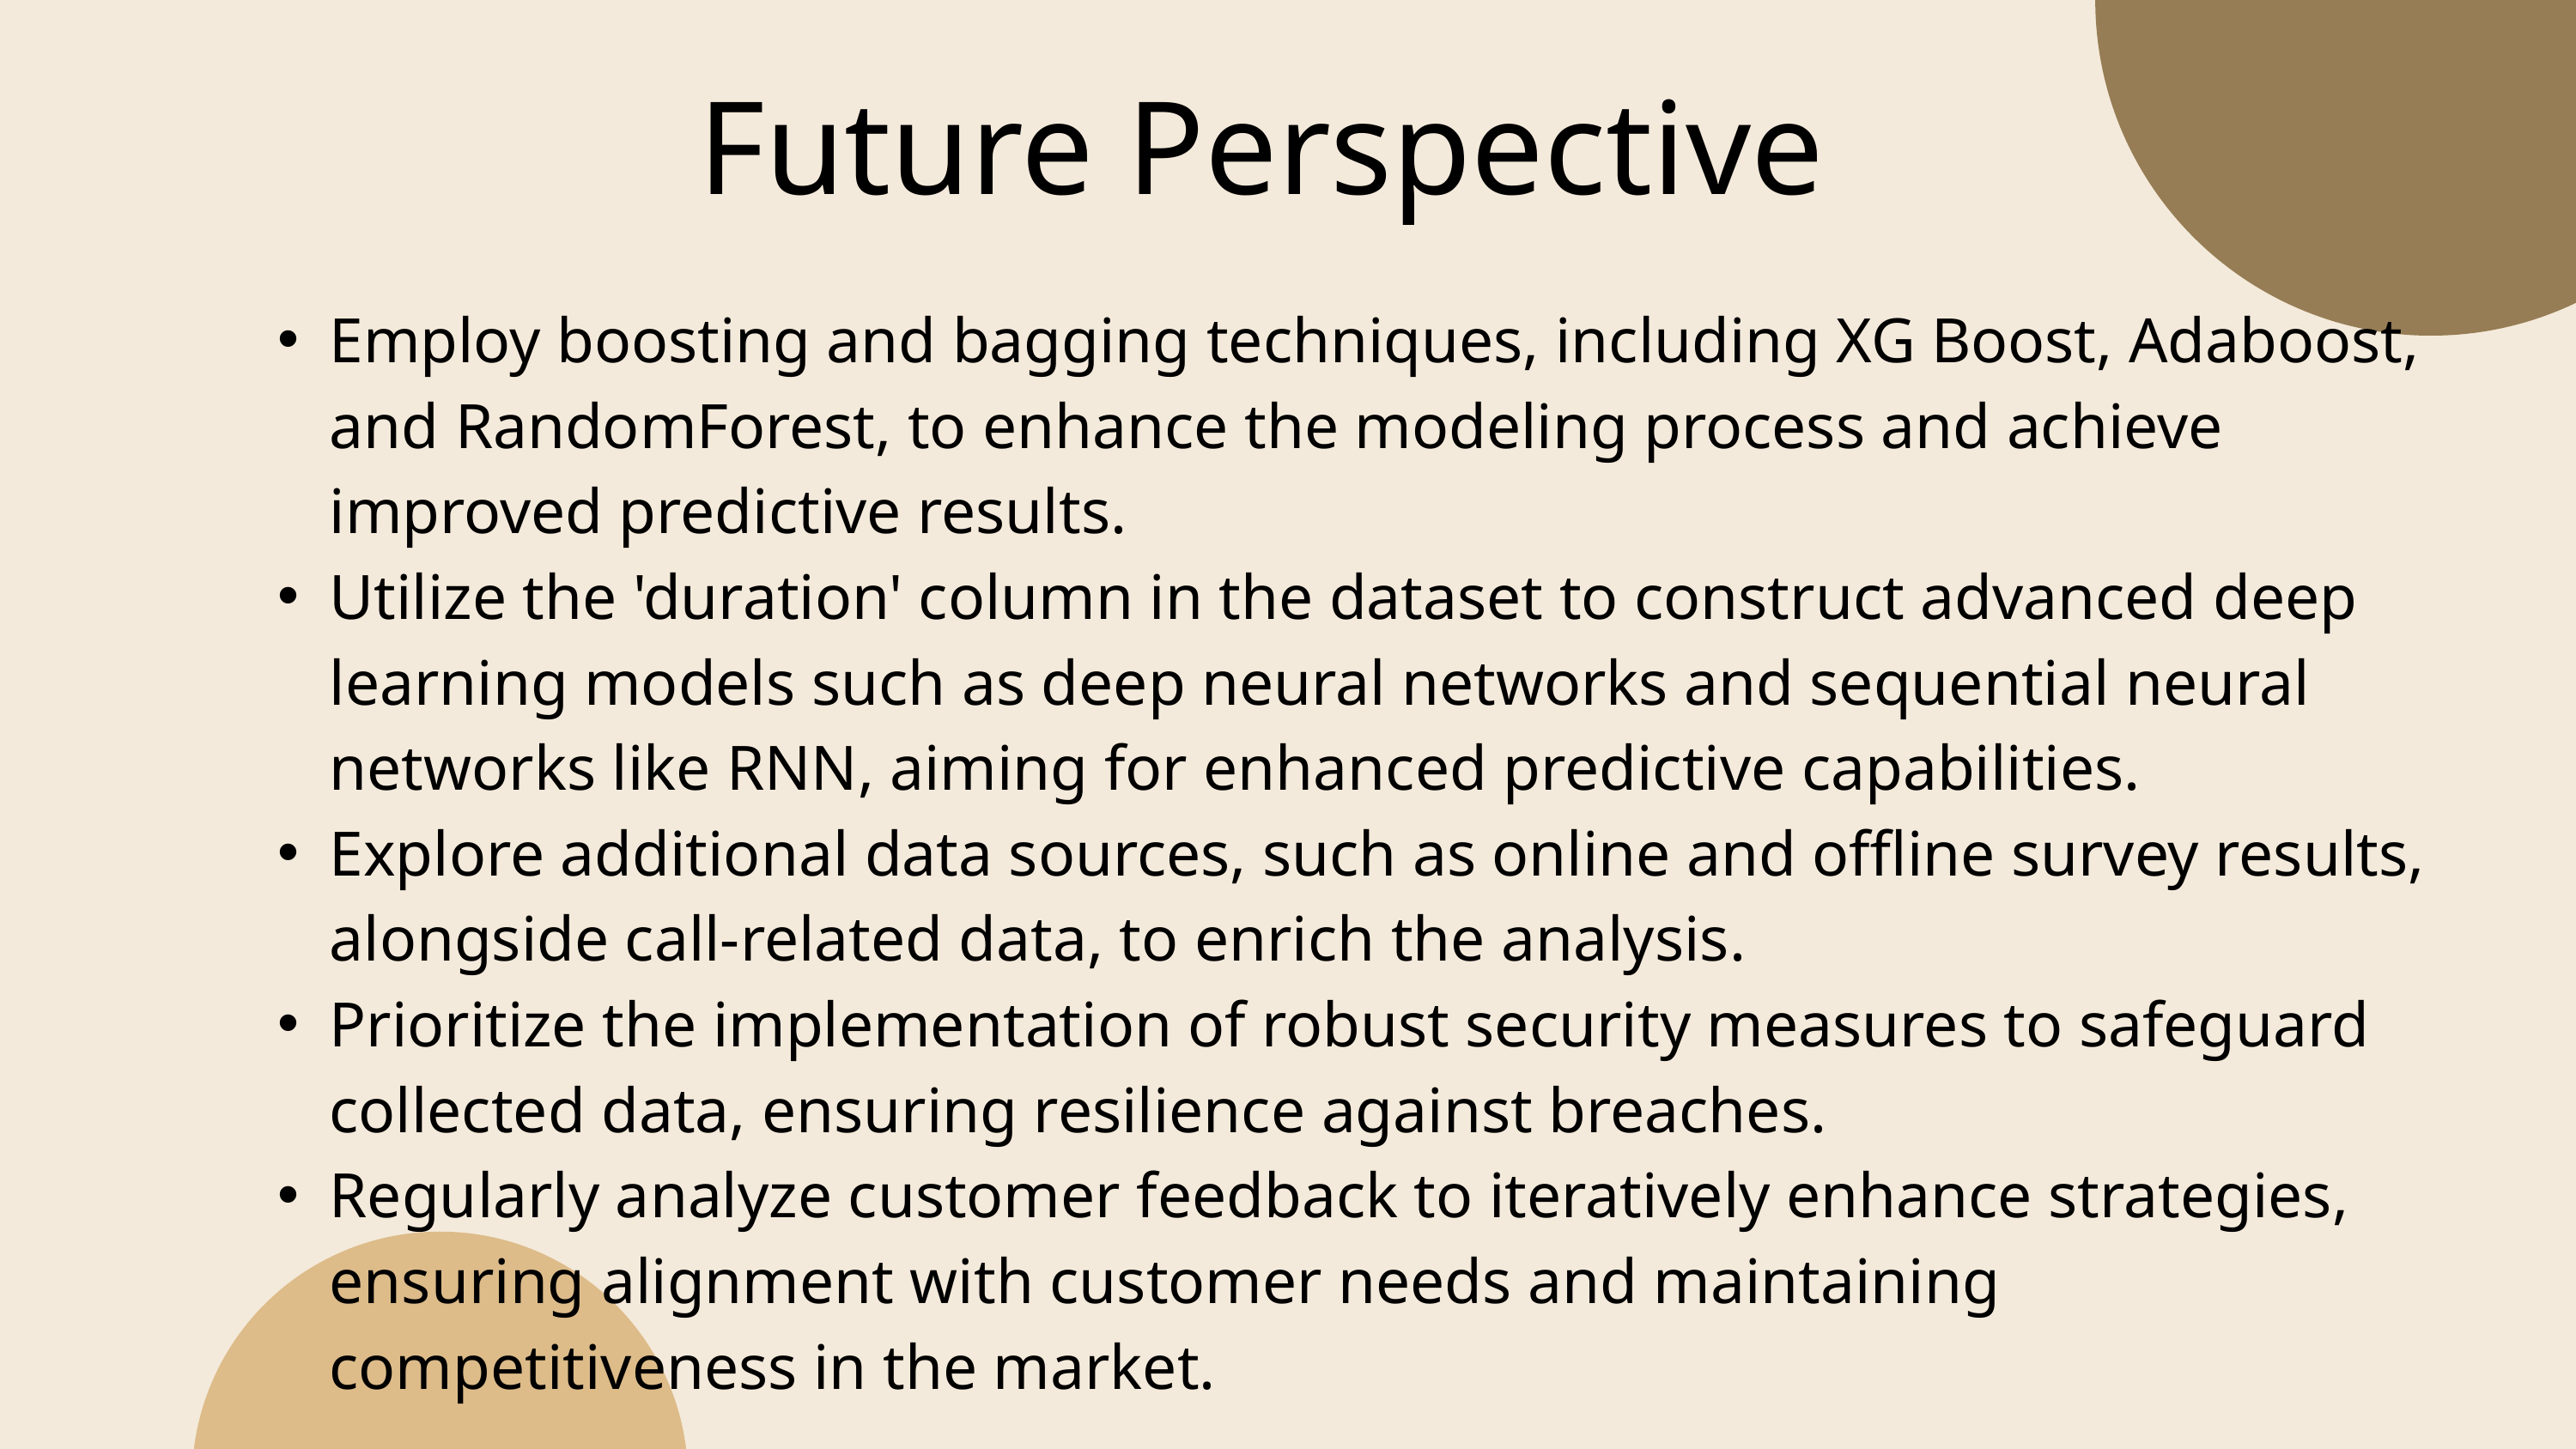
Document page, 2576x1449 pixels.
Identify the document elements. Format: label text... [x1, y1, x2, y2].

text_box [191, 1231, 689, 1449]
text_box Future Perspective [281, 39, 2090, 221]
text_box Employ boosting and bagging techniques, including XG Boost, Adaboost, and RandomForest, to enhance the modeling process and achieve improved predictive results. Utilize the 'duration' column in the dataset to construct advanced deep learning models such as deep neural networks and sequential neural networks like RNN, aiming for enhanced predictive capabilities. Explore additional data sources, such as online and offline survey results, alongside call-related data, to enrich the analysis. Prioritize the implementation of robust security measures to safeguard collected data, ensuring resilience against breaches. Regularly analyze customer feedback to iteratively enhance strategies, ensuring alignment with customer needs and maintaining competitiveness in the market. [225, 289, 2432, 1449]
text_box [2094, 0, 2576, 336]
